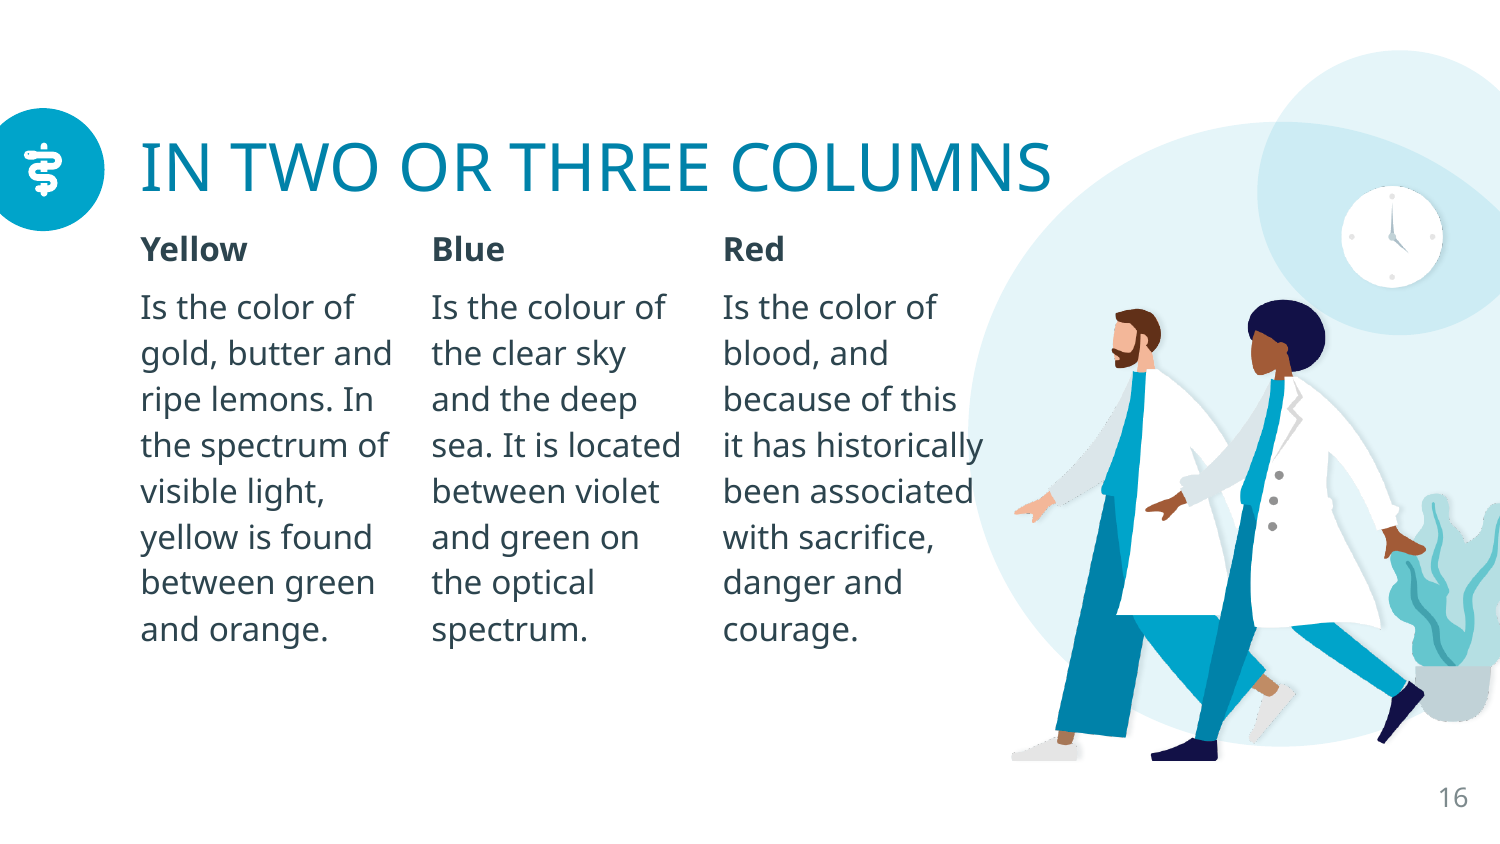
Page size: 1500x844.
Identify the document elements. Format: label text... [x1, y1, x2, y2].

picture [1011, 185, 1500, 761]
slide_number 16 [1411, 775, 1469, 822]
list Blue Is the colour of the clear sky and the deep sea. It is located between violet and green on the optical spectrum. [431, 222, 696, 761]
list Yellow Is the color of gold, butter and ripe lemons. In the spectrum of visible light, yellow is found between green and orange. [140, 222, 404, 761]
list Red Is the color of blood, and because of this it has historically been associated with sacrifice, danger and courage. [722, 222, 987, 761]
title IN TWO OR THREE COLUMNS [140, 108, 1224, 232]
